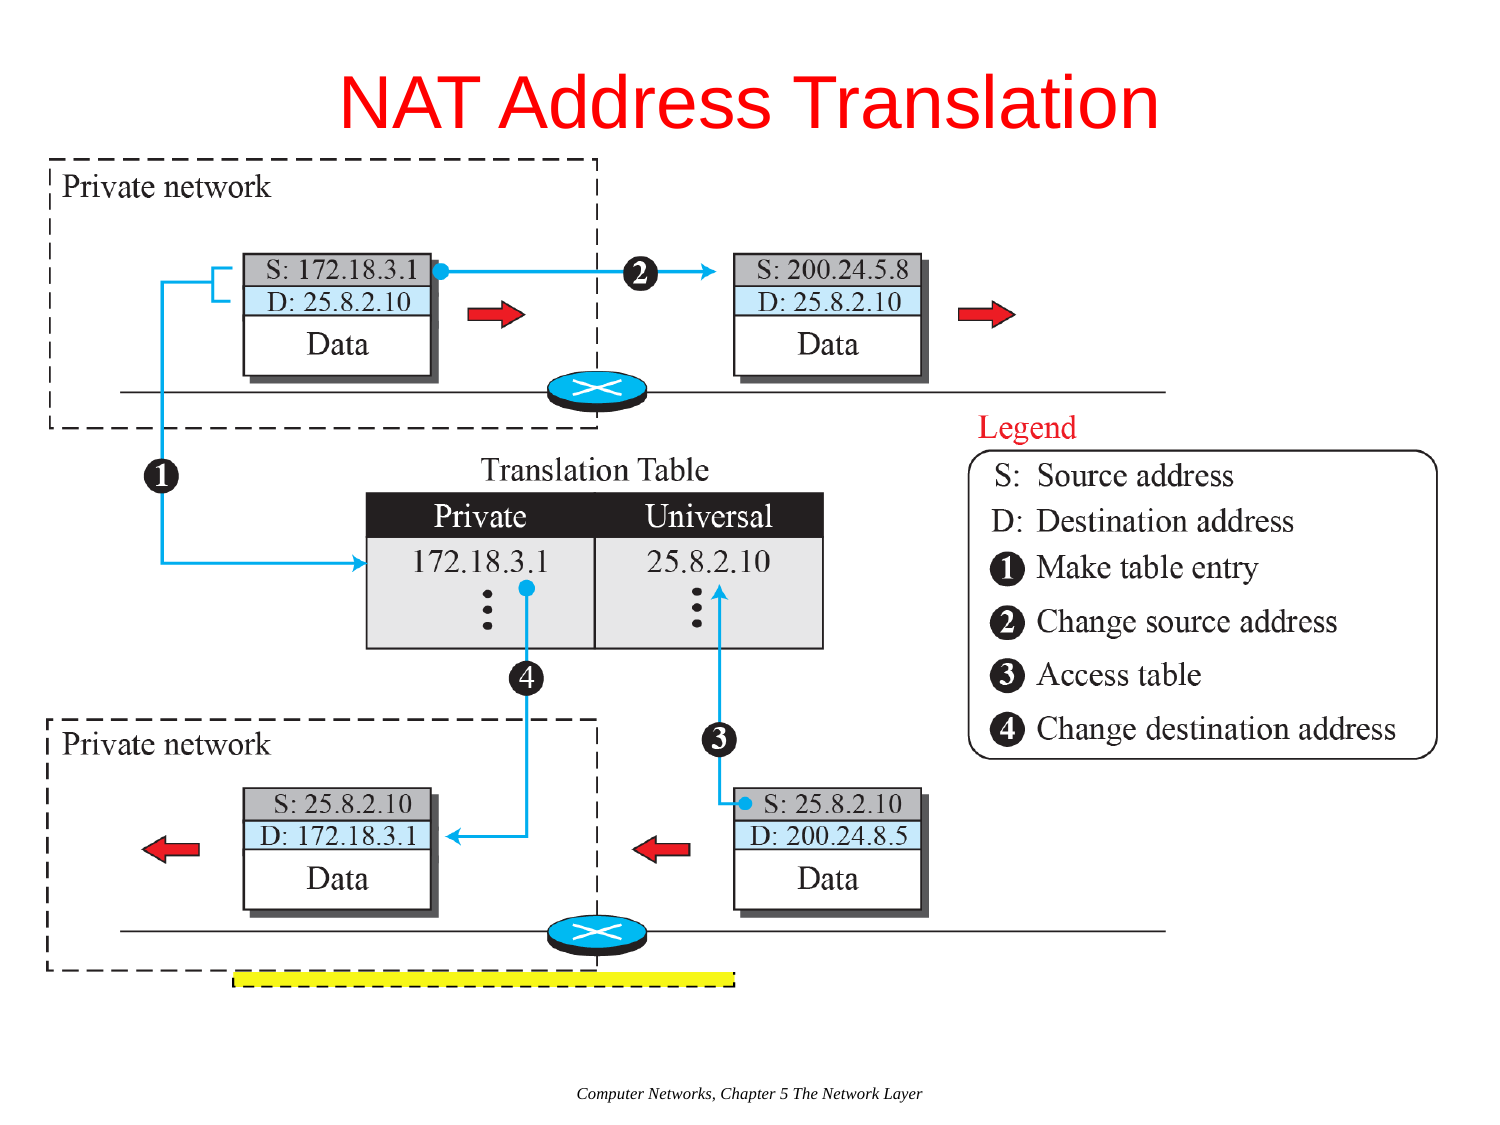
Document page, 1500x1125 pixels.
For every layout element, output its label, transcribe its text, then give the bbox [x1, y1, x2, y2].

picture [45, 158, 1438, 988]
text_box NAT Address Translation [323, 46, 1177, 151]
footer Computer Networks, Chapter 5 The Network Layer [0, 1074, 1500, 1125]
